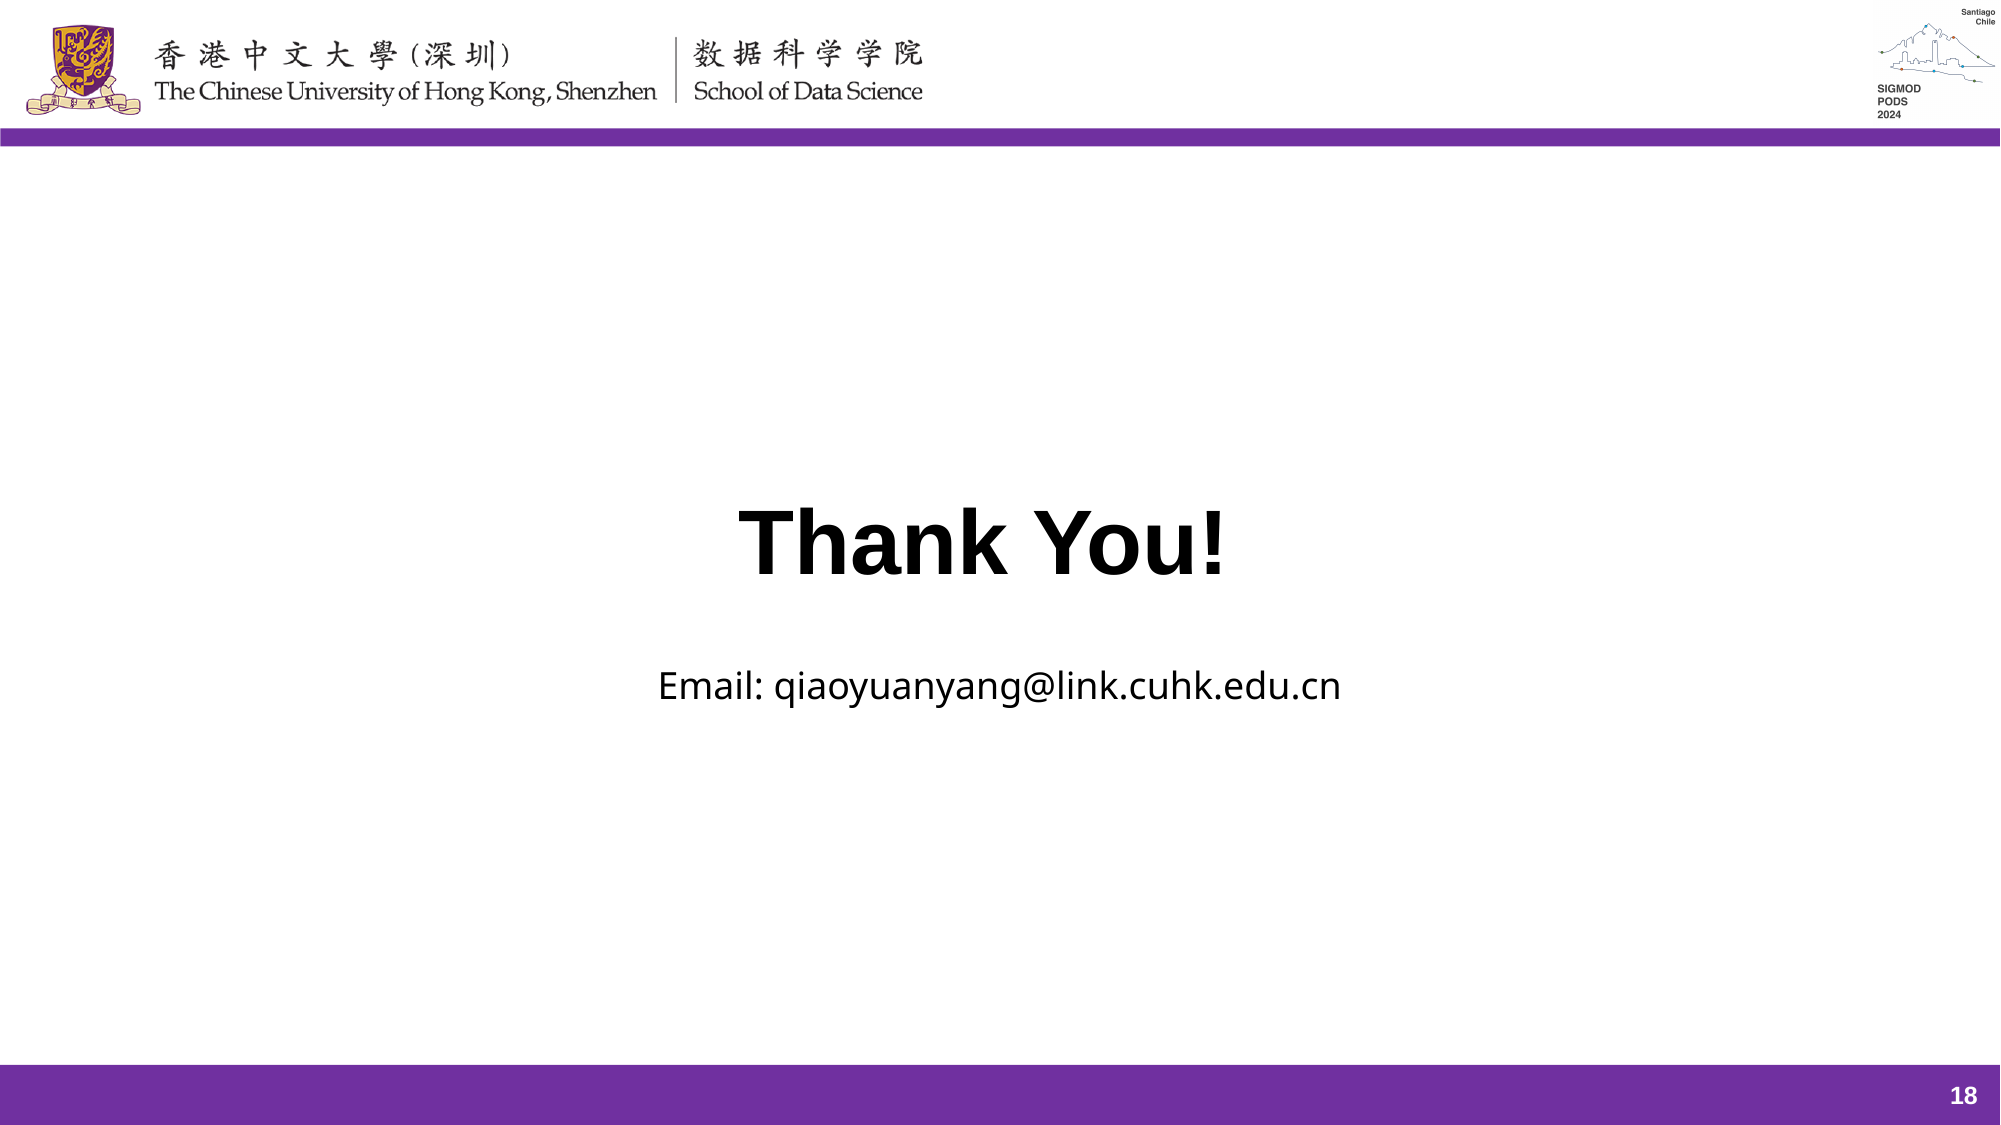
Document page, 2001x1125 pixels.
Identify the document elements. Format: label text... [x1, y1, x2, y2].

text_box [0, 1064, 2000, 1125]
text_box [0, 9, 2000, 147]
title Thank You! [723, 523, 1277, 602]
picture [1873, 0, 2000, 126]
text_box Email: qiaoyuanyang@link.cuhk.edu.cn [500, 654, 1500, 715]
